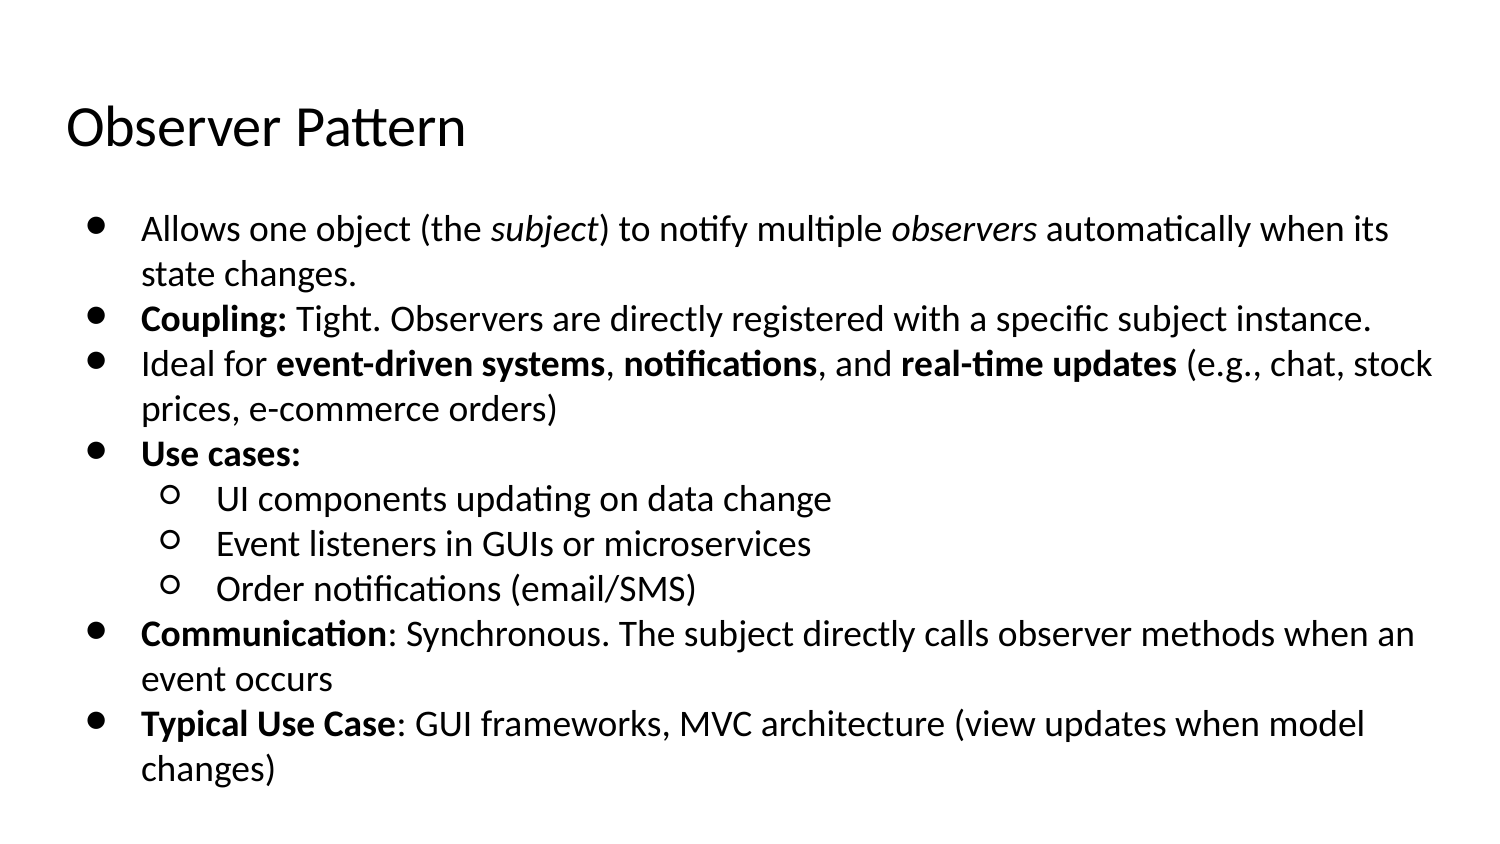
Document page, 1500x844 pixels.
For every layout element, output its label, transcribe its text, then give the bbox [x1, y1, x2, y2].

list Allows one object (the subject) to notify multiple observers automatically when its state changes. Coupling: Tight. Observers are directly registered with a specific subject instance. Ideal for event-driven systems, notifications, and real-time updates (e.g., chat, stock prices, e-commerce orders) Use cases: UI components updating on data change Event listeners in GUIs or microservices Order notifications (email/SMS) Communication: Synchronous. The subject directly calls observer methods when an event occurs Typical Use Case: GUI frameworks, MVC architecture (view updates when model changes) [51, 189, 1449, 805]
title Observer Pattern [51, 72, 1449, 189]
